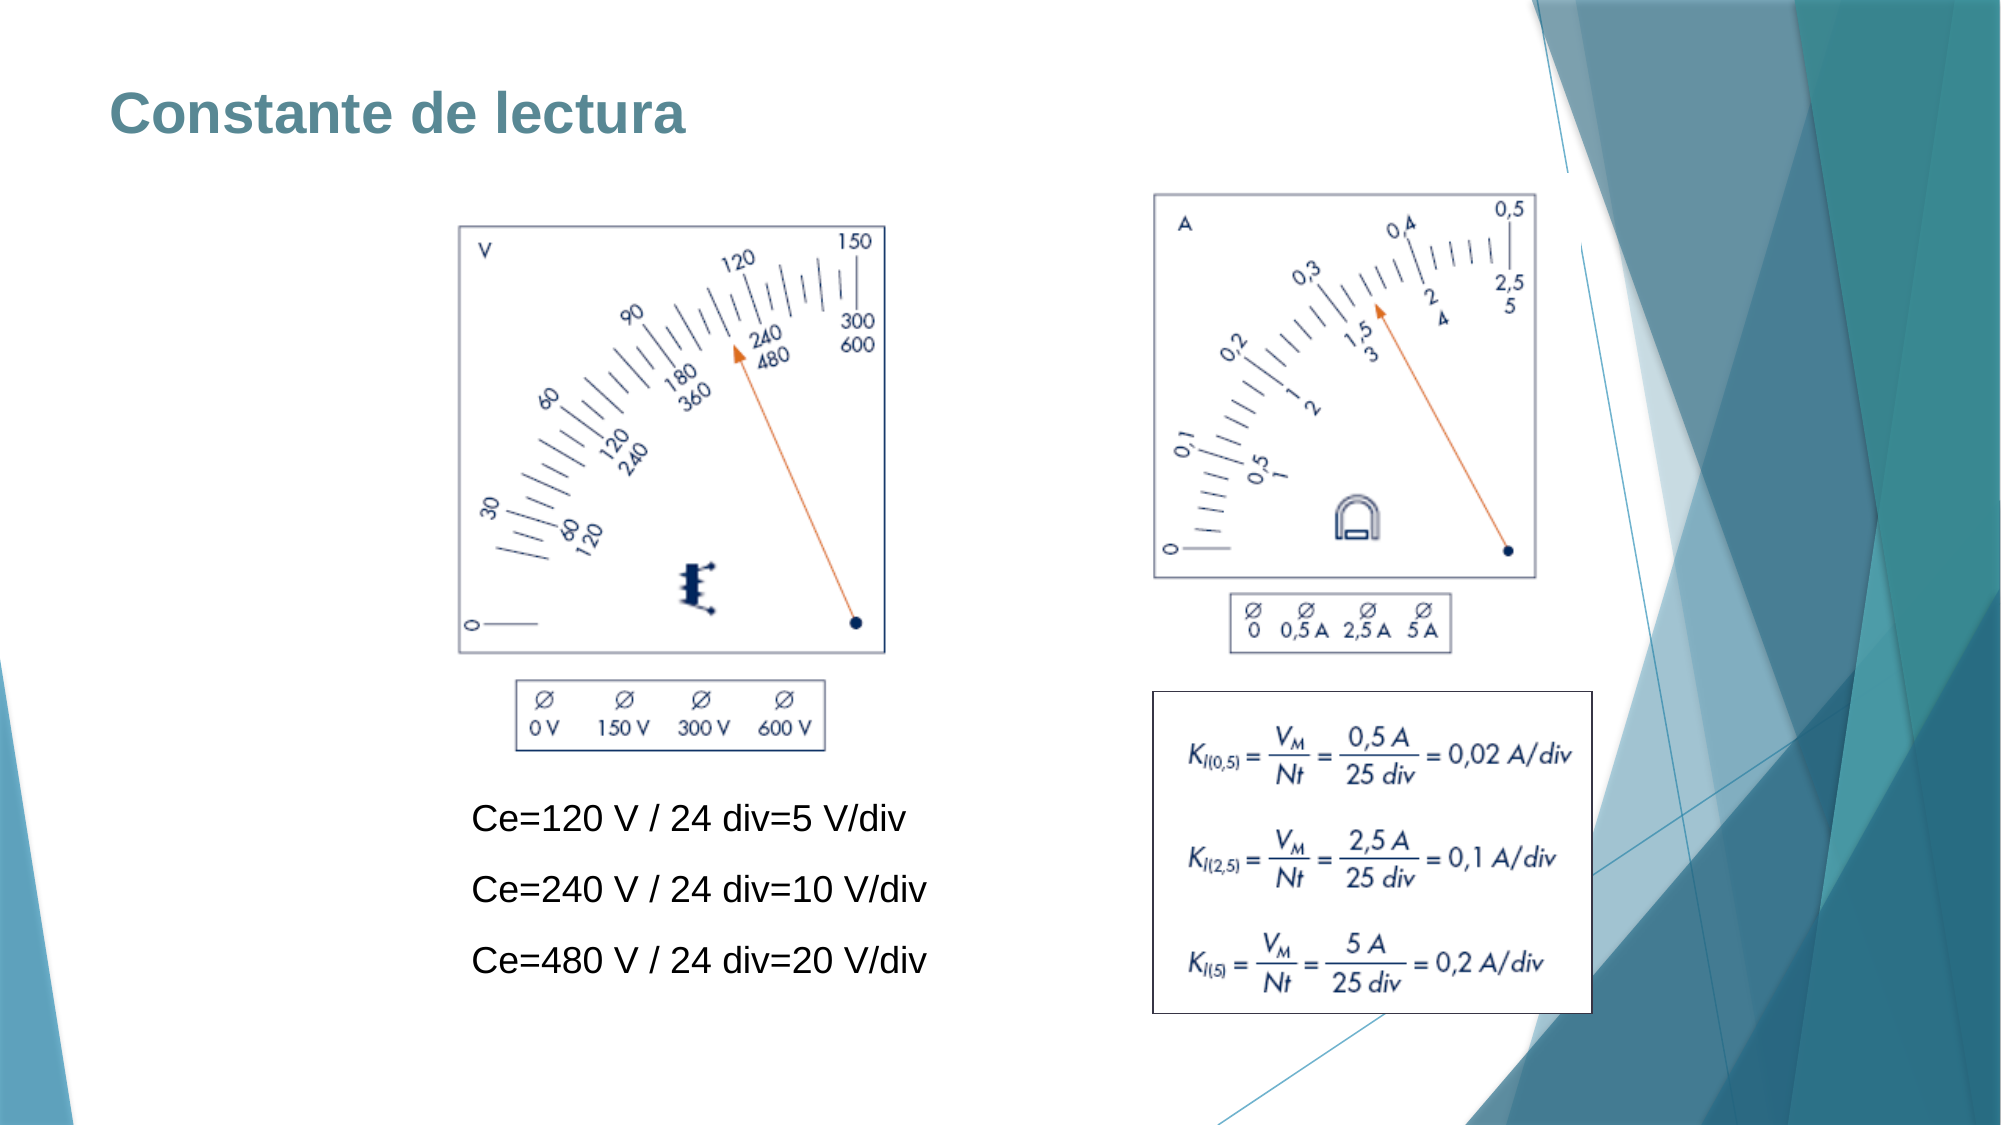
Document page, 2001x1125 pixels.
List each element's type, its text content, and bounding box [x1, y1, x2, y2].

picture [1153, 691, 1592, 1014]
text_box Ce=480 V / 24 div=20 V/div [456, 928, 943, 989]
picture [1115, 172, 1582, 663]
text_box Ce=240 V / 24 div=10 V/div [456, 857, 943, 918]
text_box Constante de lectura [80, 67, 716, 153]
picture [397, 195, 928, 772]
text_box Ce=120 V / 24 div=5 V/div [456, 786, 923, 848]
